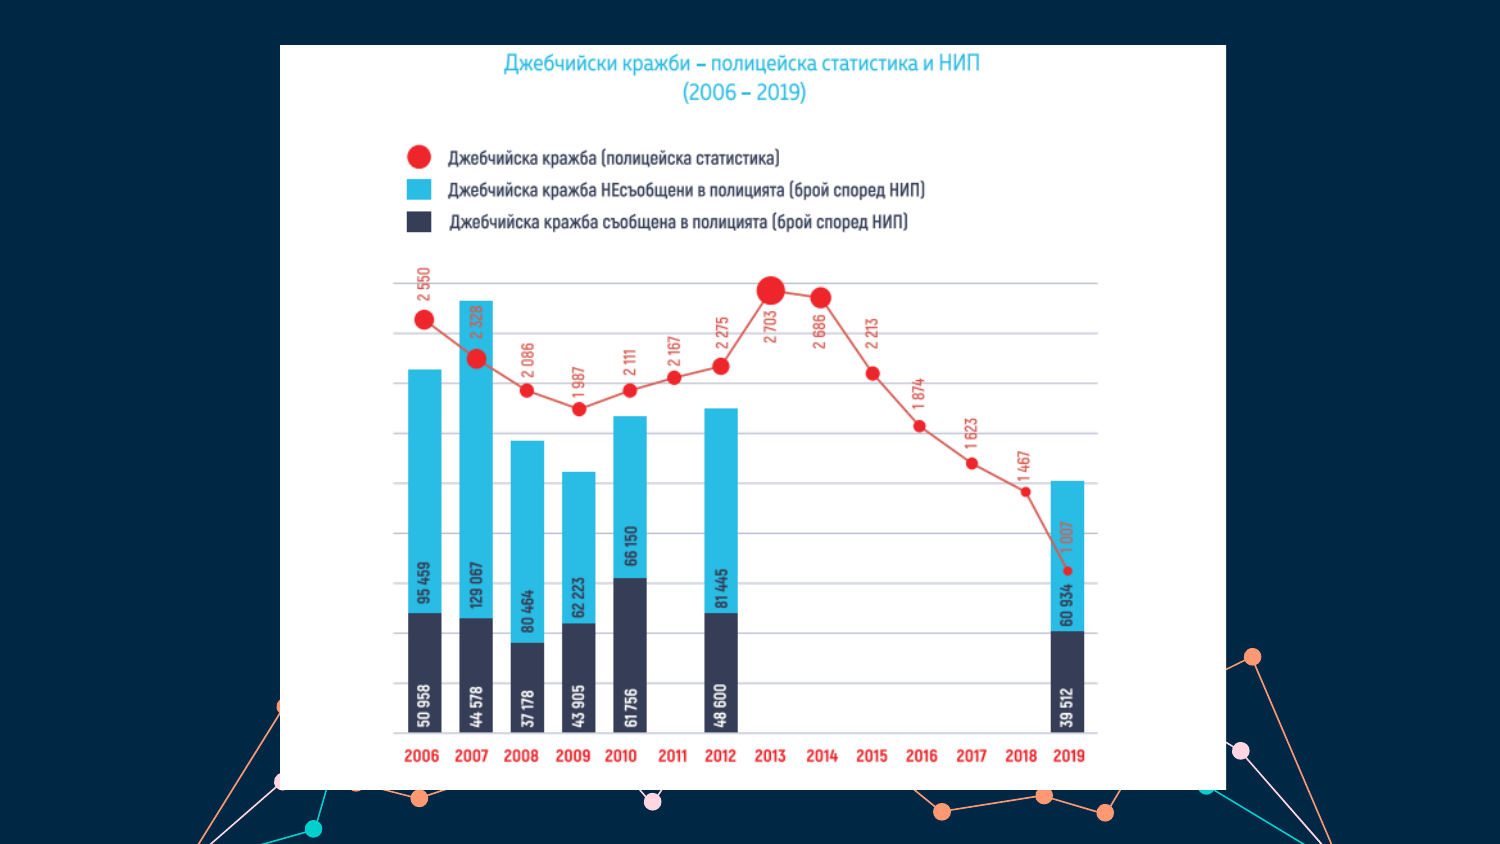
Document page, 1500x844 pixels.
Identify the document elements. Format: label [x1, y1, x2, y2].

picture [276, 45, 1227, 790]
